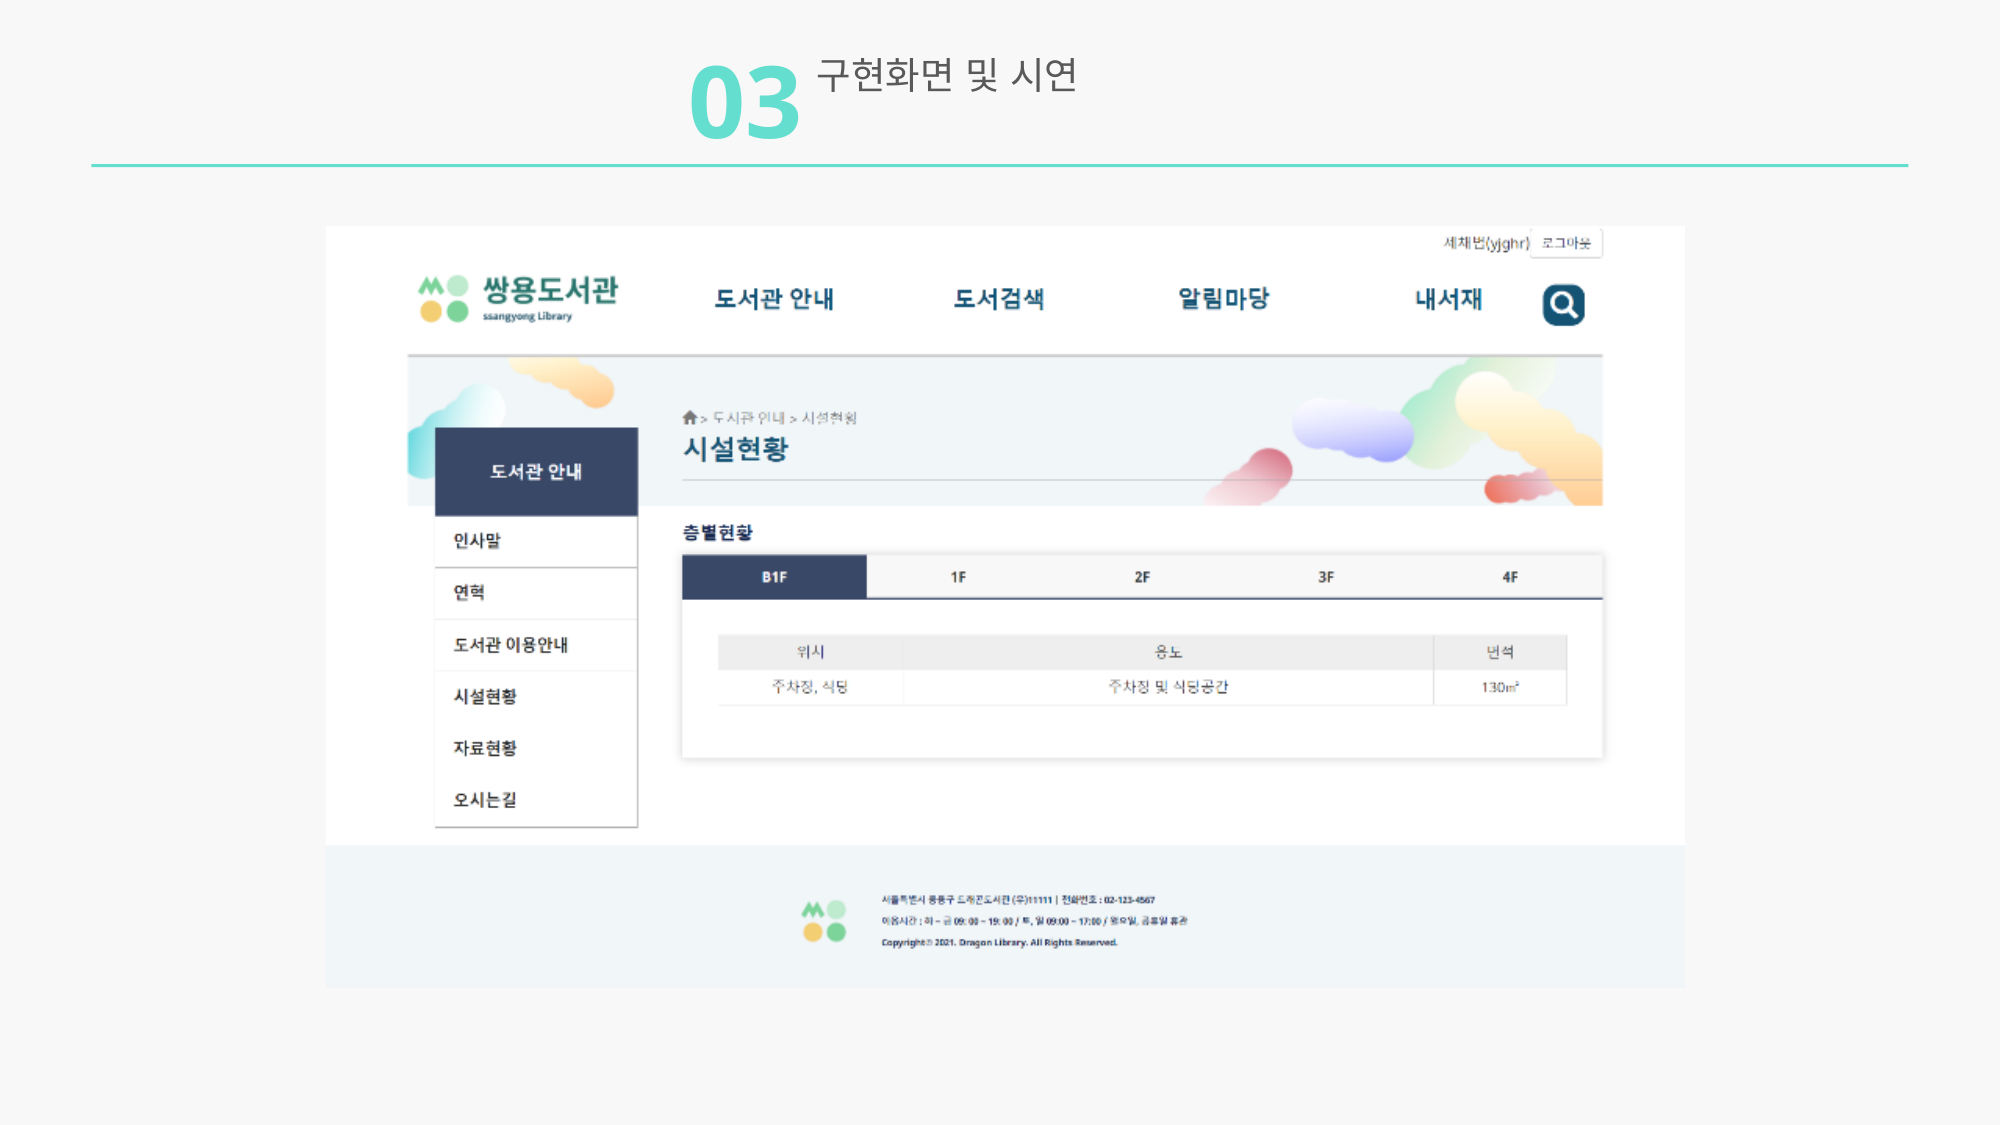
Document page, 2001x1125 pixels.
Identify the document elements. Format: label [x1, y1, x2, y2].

picture [326, 226, 1685, 988]
text_box [90, 163, 673, 168]
text_box [673, 30, 1327, 168]
text_box [1327, 163, 1909, 168]
